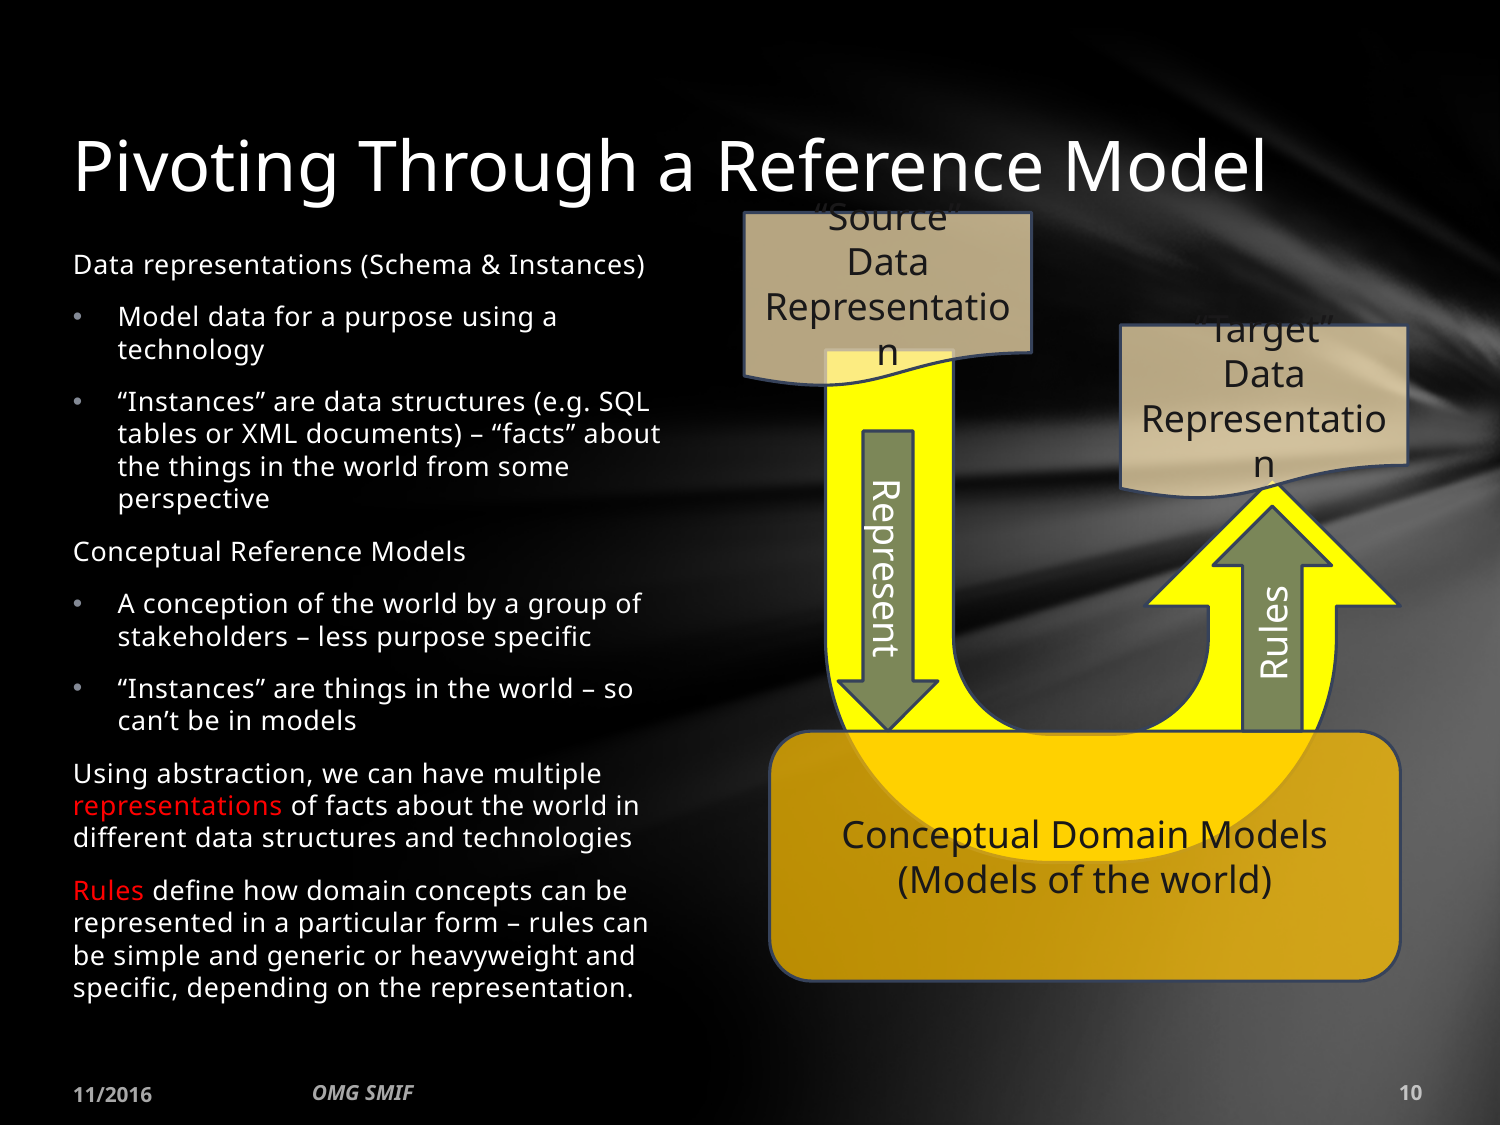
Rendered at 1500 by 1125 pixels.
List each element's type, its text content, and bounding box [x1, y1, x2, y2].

slide_number 11/2016 [57, 1073, 299, 1115]
text_box Rules [1211, 504, 1334, 733]
text_box “Target” Data Representation [1118, 323, 1410, 500]
text_box “Source” Data Representation [742, 210, 1034, 387]
text_box [1138, 485, 1402, 729]
text_box Represent [836, 429, 940, 733]
text_box Conceptual Domain Models (Models of the world) [768, 729, 1402, 983]
slide_number 10 [1293, 1073, 1438, 1115]
list Data representations (Schema & Instances) Model data for a purpose using a technology “Instances” are data structures (e.g. SQL tables or XML documents) – “facts” about the things in the world from some perspective Conceptual Reference Models A conception of the world by a group of stakeholders – less purpose specific “Instances” are things in the world – so can’t be in models Using abstraction, we can have multiple representations of facts about the world in different data structures and technologies Rules define how domain concepts can be represented in a particular form – rules can be simple and generic or heavyweight and specific, depending on the representation. [57, 239, 696, 1013]
title Pivoting Through a Reference Model [57, 37, 1318, 213]
text_box [823, 361, 1024, 729]
footer OMG SMIF [299, 1073, 968, 1115]
